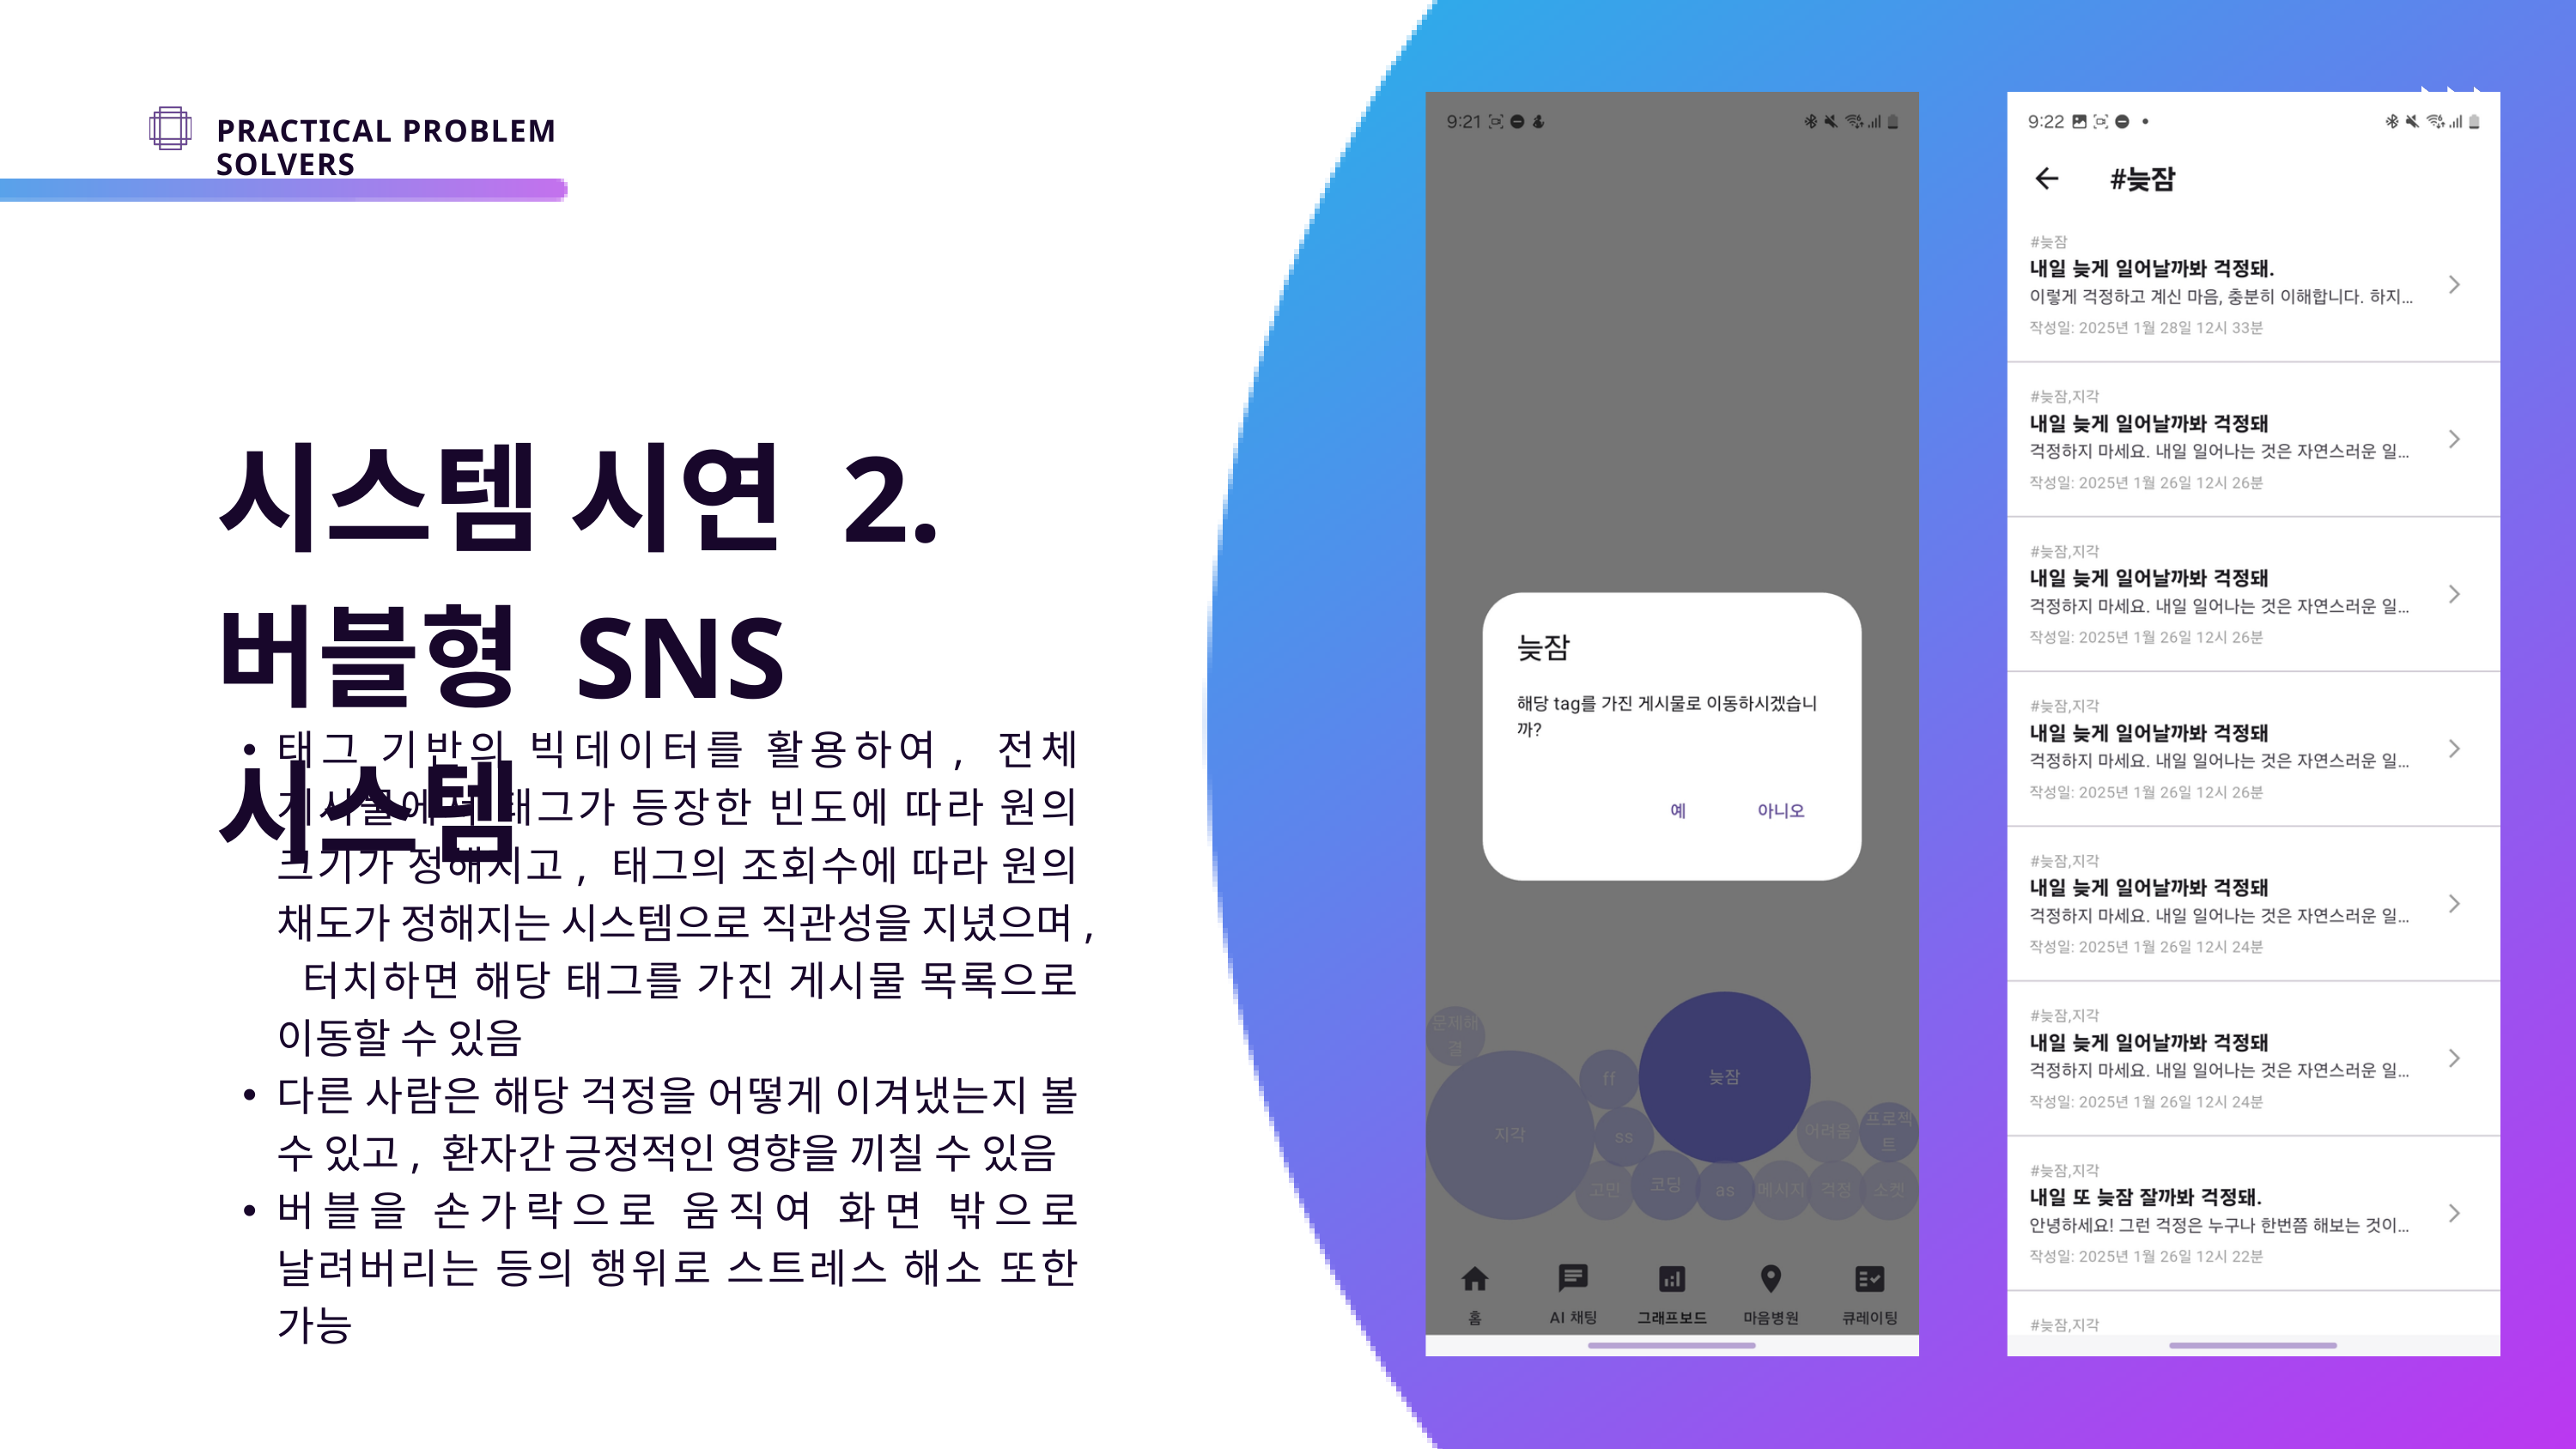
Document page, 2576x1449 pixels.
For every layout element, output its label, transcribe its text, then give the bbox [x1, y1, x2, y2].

text_box [149, 106, 192, 150]
text_box 시스템 시연 2. 버블형 SNS 시스템 [216, 399, 1147, 876]
text_box 태그 기반의 빅데이터를 활용하여, 전체 게시물에서 태그가 등장한 빈도에 따라 원의 크기가 정해지고, 태그의 조회수에 따라 원의 채도가 정해지는 시스템으로 직관성을 지녔으며, 터치하면 해당 태그를 가진 게시물 목록으로 이동할 수 있음 다른 사람은 해당 걱정을 어떻게 이겨냈는지 볼 수 있고, 환자간 긍정적인 영향을 끼칠 수 있음 버블을 손가락으로 움직여 화면 밖으로 날려버리는 등의 행위로 스트레스 해소 또한 가능 [207, 716, 1079, 1350]
text_box [1193, 0, 2576, 1449]
text_box [2007, 92, 2500, 1356]
text_box [0, 179, 568, 202]
text_box [2421, 86, 2500, 92]
text_box [1425, 92, 1919, 1356]
text_box PRACTICAL PROBLEM SOLVERS [216, 114, 644, 182]
